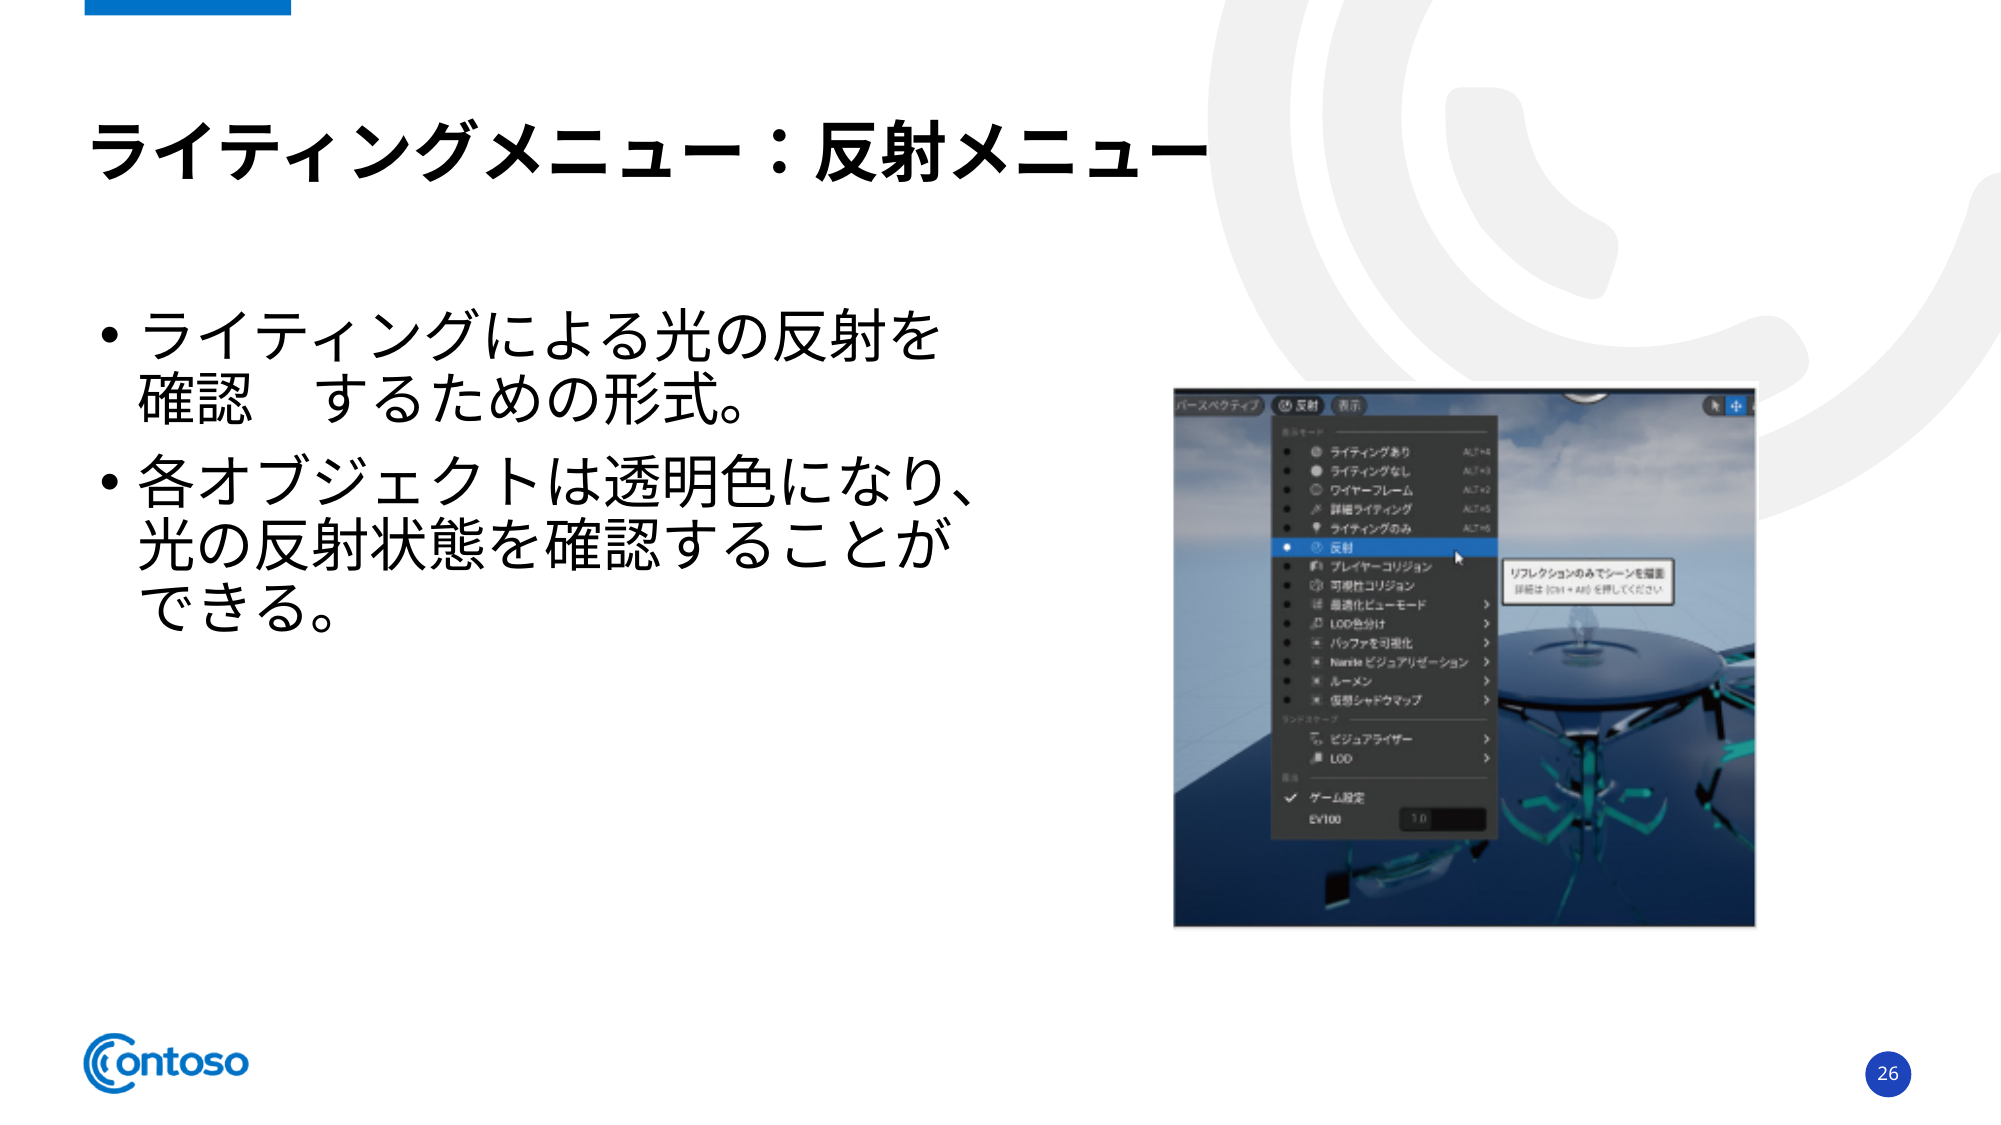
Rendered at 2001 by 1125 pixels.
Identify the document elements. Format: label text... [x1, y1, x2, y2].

slide_number 26 [1864, 1059, 1913, 1090]
list ライティングによる光の反射を確認 するための形式。 各オブジェクトは透明色になり、光の反射状態を確認することができる。 [84, 299, 988, 1014]
title ライティングメニュー：反射メニュー [84, 40, 1914, 192]
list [1172, 381, 1759, 931]
picture [77, 1027, 254, 1095]
